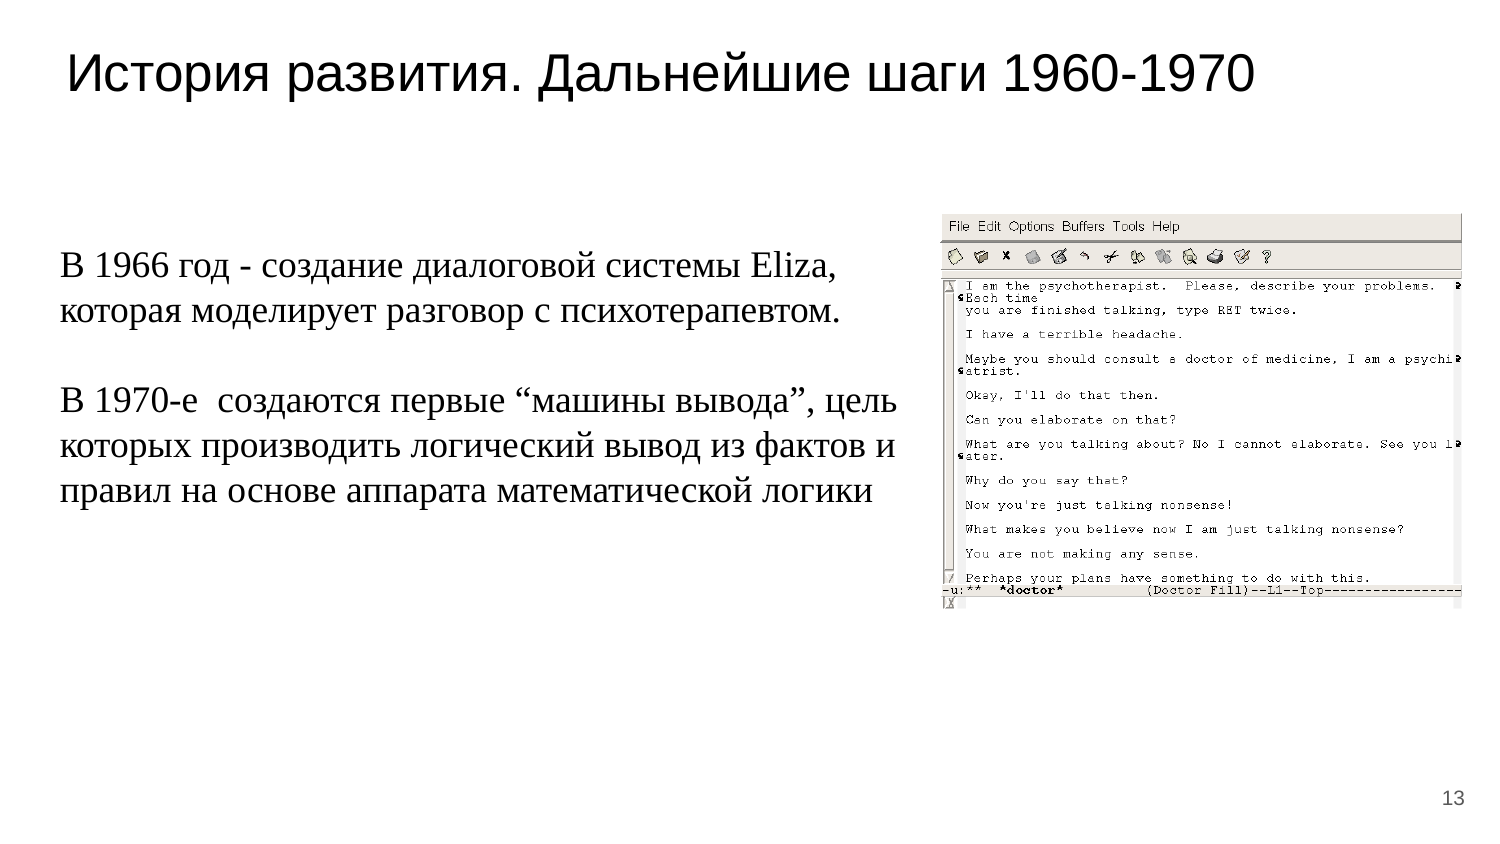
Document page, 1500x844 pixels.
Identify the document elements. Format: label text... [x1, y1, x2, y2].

title История развития. Дальнейшие шаги 1960-1970 [51, 23, 1449, 117]
text_box В 1966 год - создание диалоговой системы Eliza, которая моделирует разговор с психотерапевтом. В 1970-е создаются первые “машины вывода”, цель которых производить логический вывод из фактов и правил на основе аппарата математической логики [44, 225, 917, 708]
text_box [78, 159, 1372, 267]
slide_number ‹#› [1389, 764, 1480, 830]
picture [940, 212, 1462, 610]
